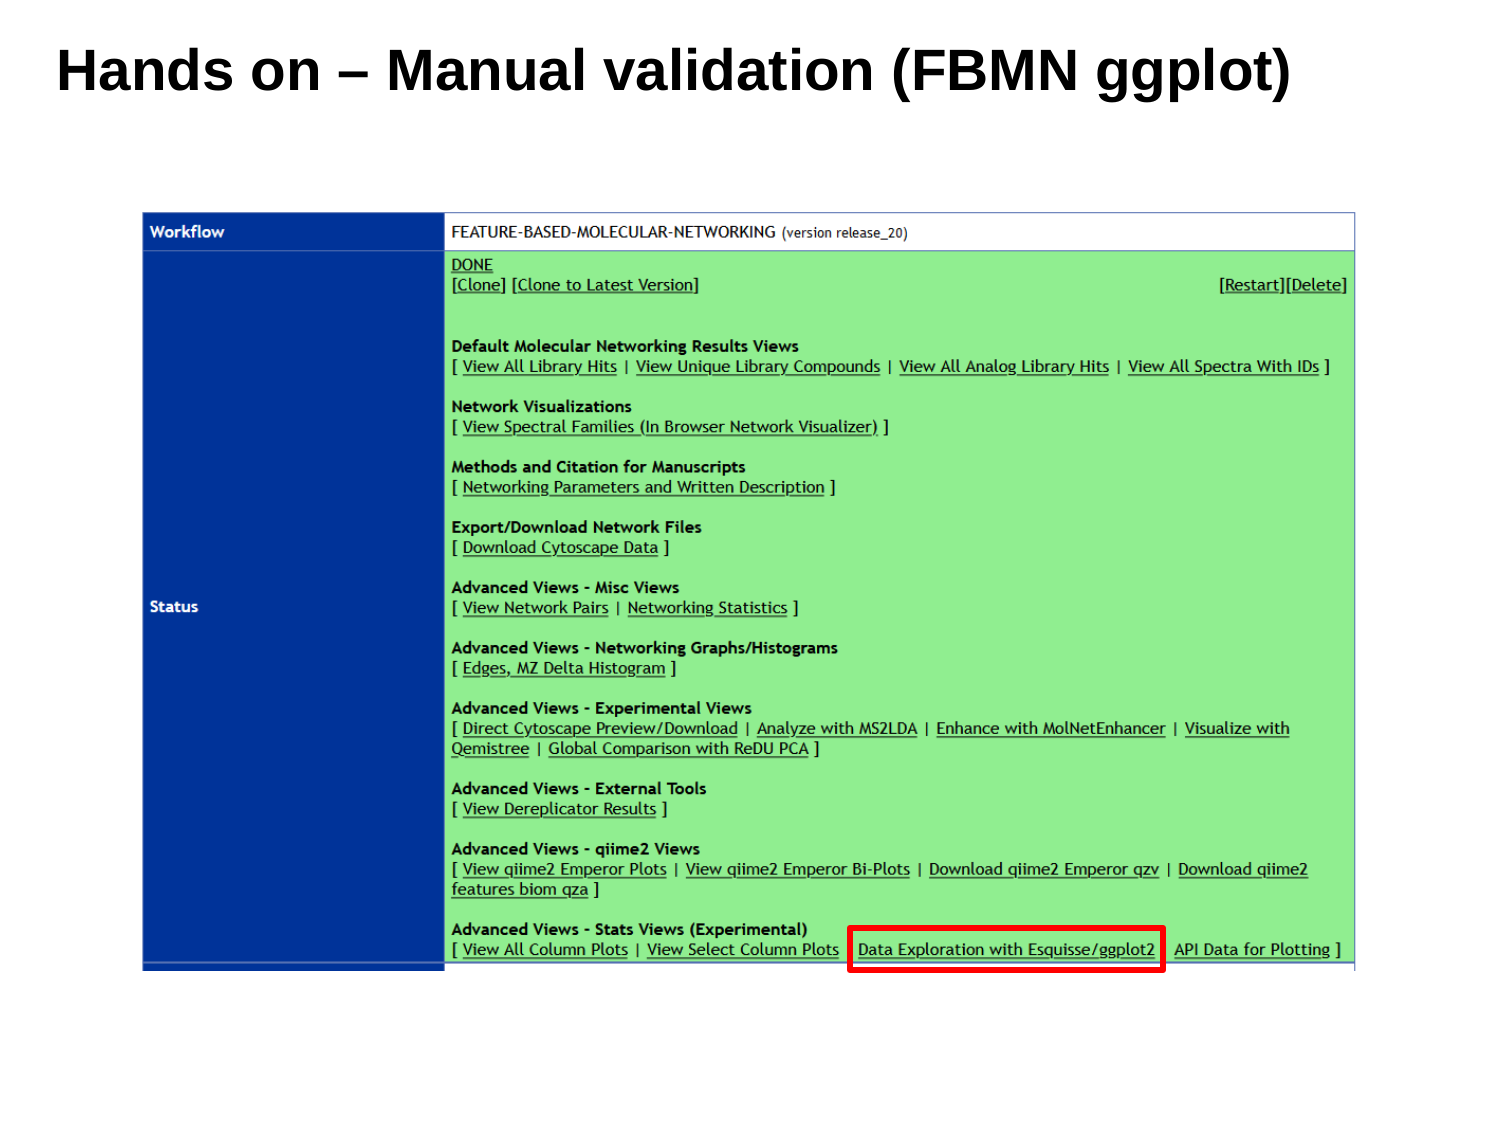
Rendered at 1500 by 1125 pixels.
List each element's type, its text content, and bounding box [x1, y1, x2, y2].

picture [135, 209, 1369, 971]
text_box Hands on – Manual validation (FBMN ggplot) [41, 24, 1309, 110]
